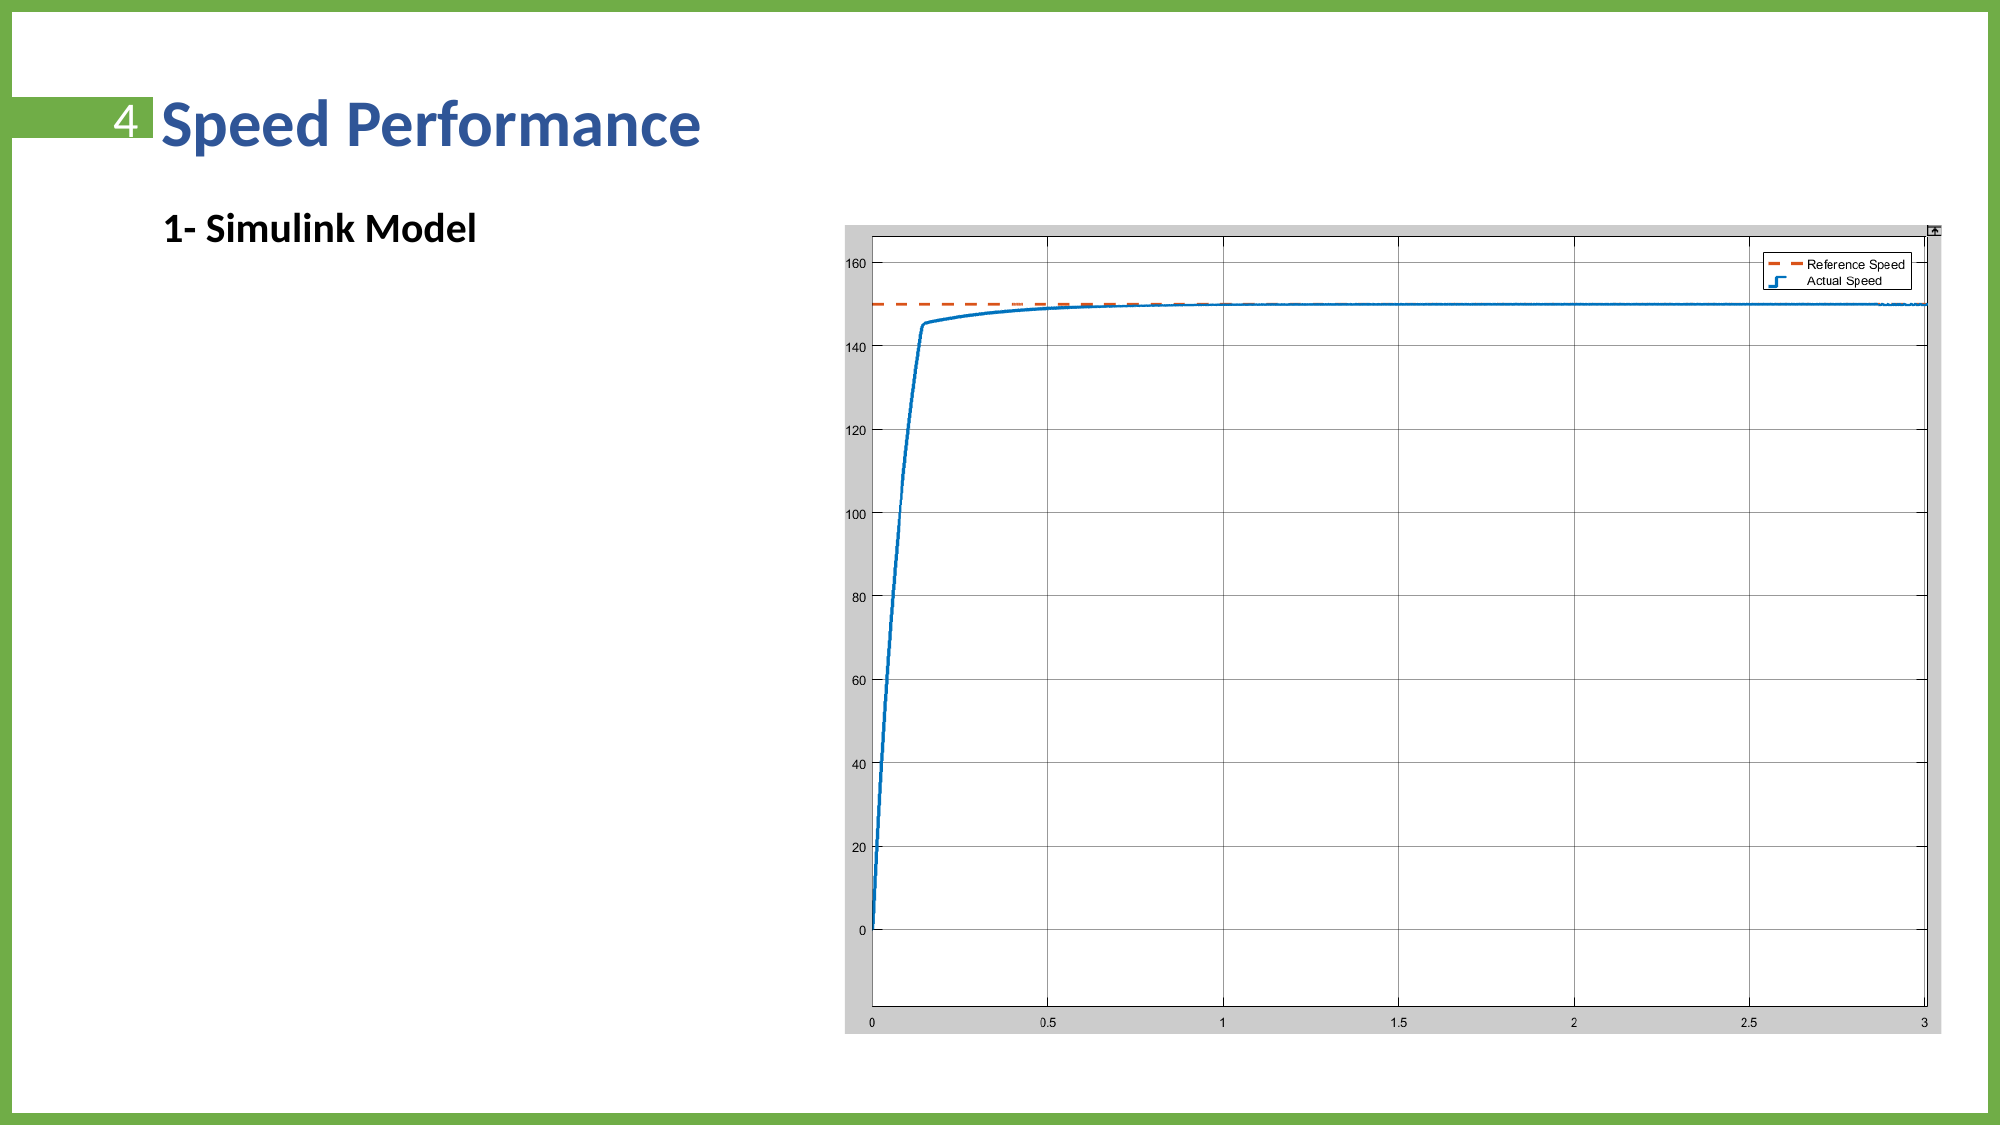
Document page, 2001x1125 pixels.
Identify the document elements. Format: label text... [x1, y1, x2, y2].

picture [844, 225, 1942, 1034]
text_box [5, 80, 154, 156]
text_box [4, 4, 1995, 1121]
text_box Speed Performance [146, 68, 747, 168]
